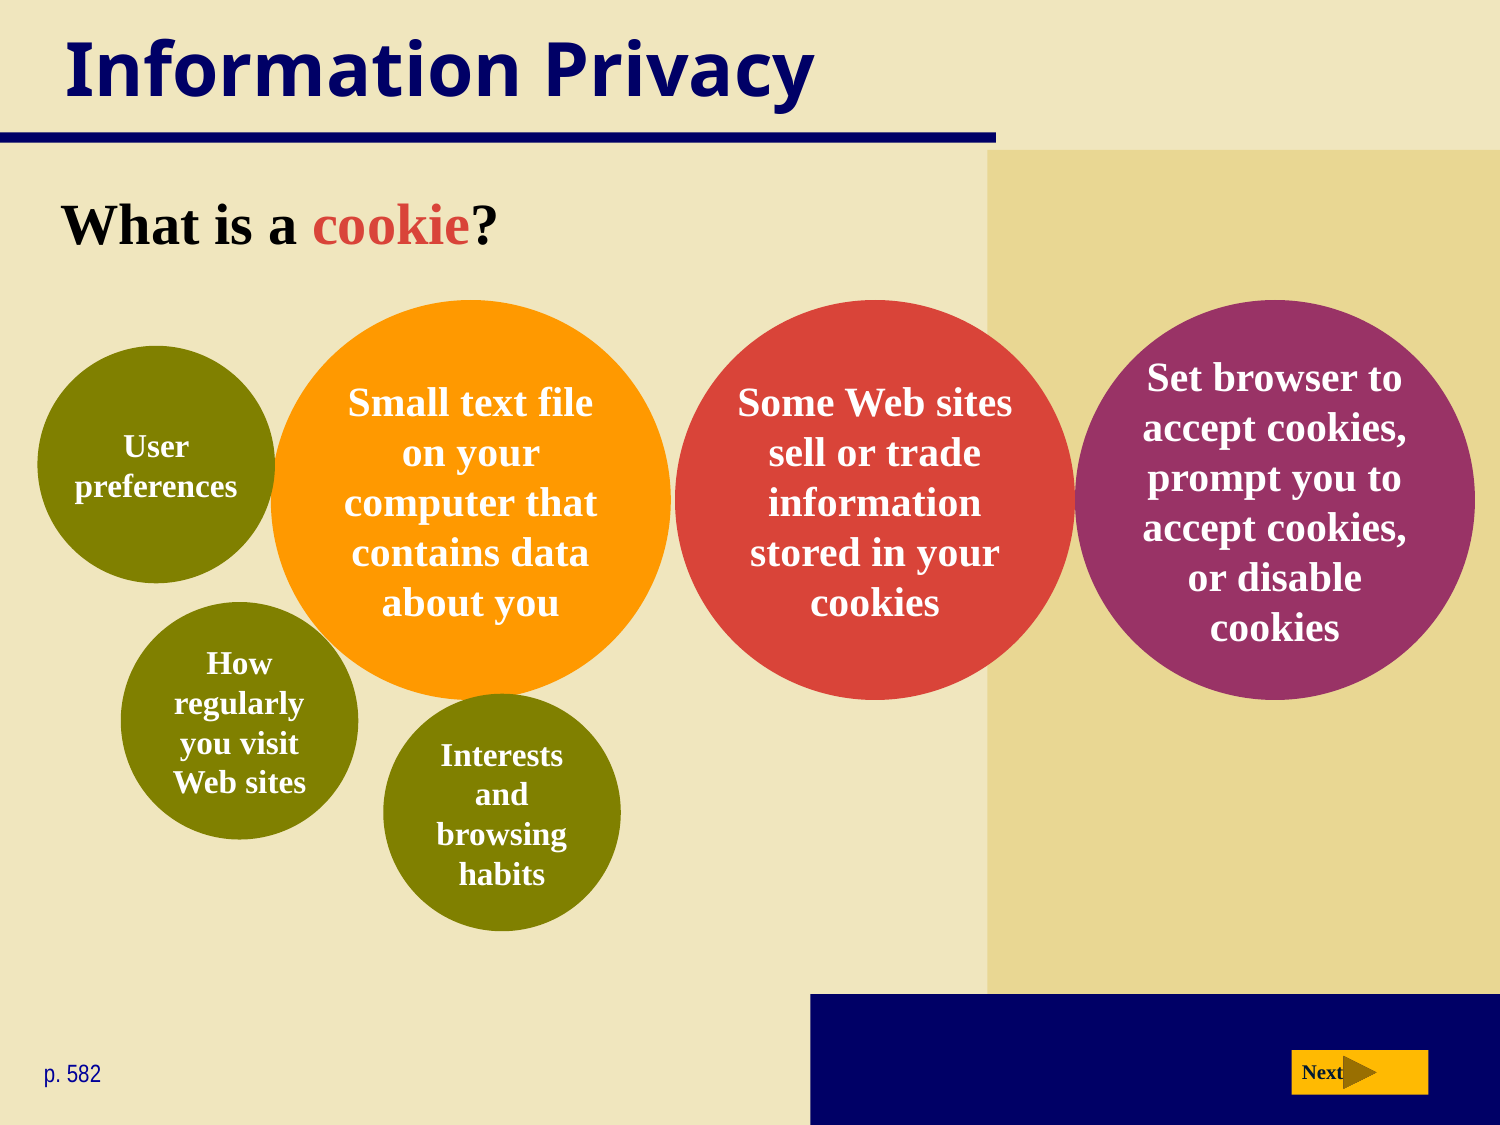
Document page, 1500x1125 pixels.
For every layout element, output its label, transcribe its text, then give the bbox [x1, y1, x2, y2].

list What is a cookie? [45, 178, 1455, 301]
text_box Interests and browsing habits [383, 693, 621, 932]
text_box Set browser to accept cookies, prompt you to accept cookies, or disable cookies [1075, 299, 1475, 700]
text_box User preferences [37, 345, 275, 584]
title Information Privacy [49, 0, 1459, 133]
text_box Small text file on your computer that contains data about you [270, 299, 671, 700]
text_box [1286, 1049, 1429, 1095]
text_box How regularly you visit Web sites [120, 602, 359, 840]
text_box Some Web sites sell or trade information stored in your cookies [675, 299, 1075, 700]
text_box p. 582 [29, 1050, 284, 1095]
